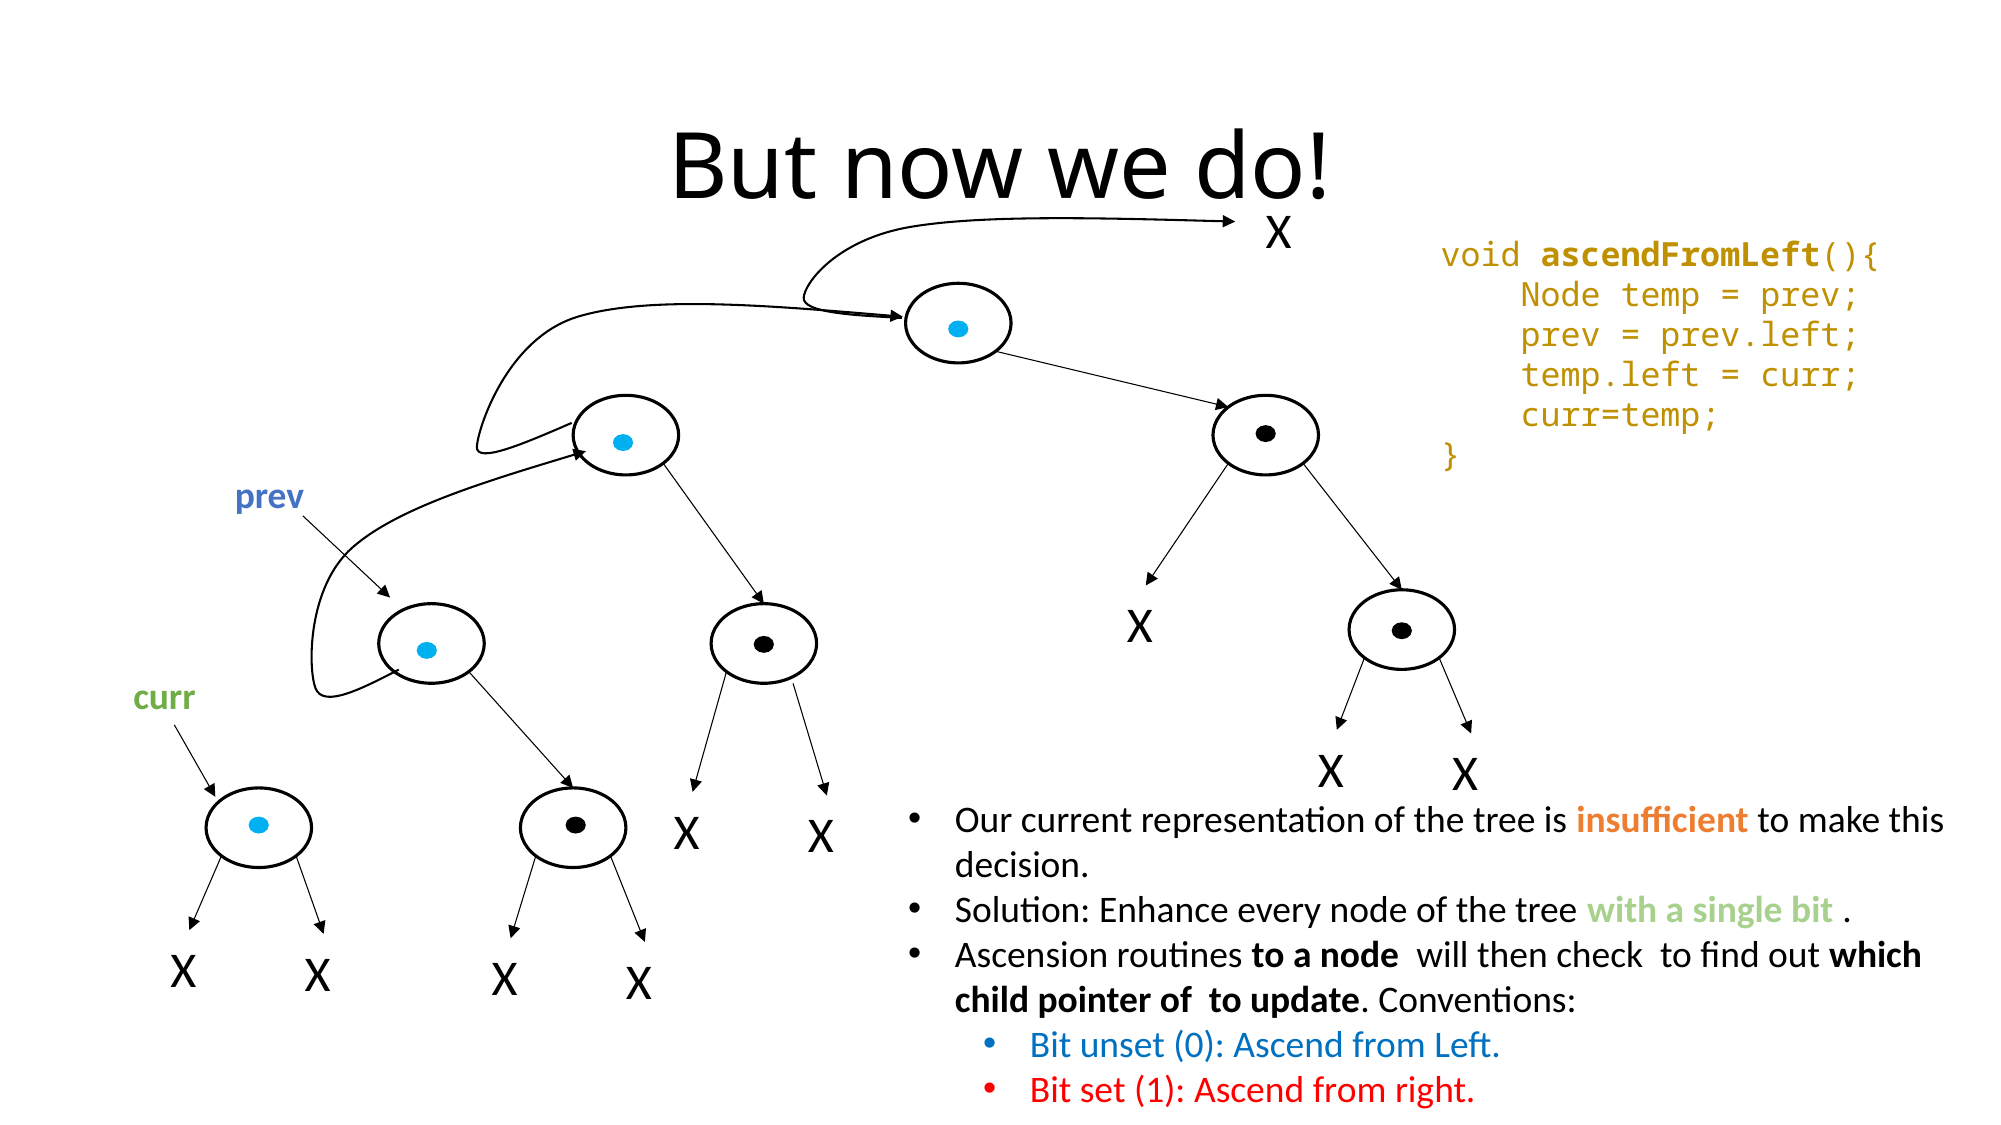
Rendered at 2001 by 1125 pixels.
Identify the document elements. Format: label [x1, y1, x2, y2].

title [137, 59, 1863, 278]
text_box [1250, 190, 1319, 266]
text_box [220, 215, 1505, 1017]
text_box [118, 664, 224, 797]
text_box [792, 683, 861, 871]
text_box [1425, 225, 1926, 520]
text_box [155, 786, 358, 1009]
